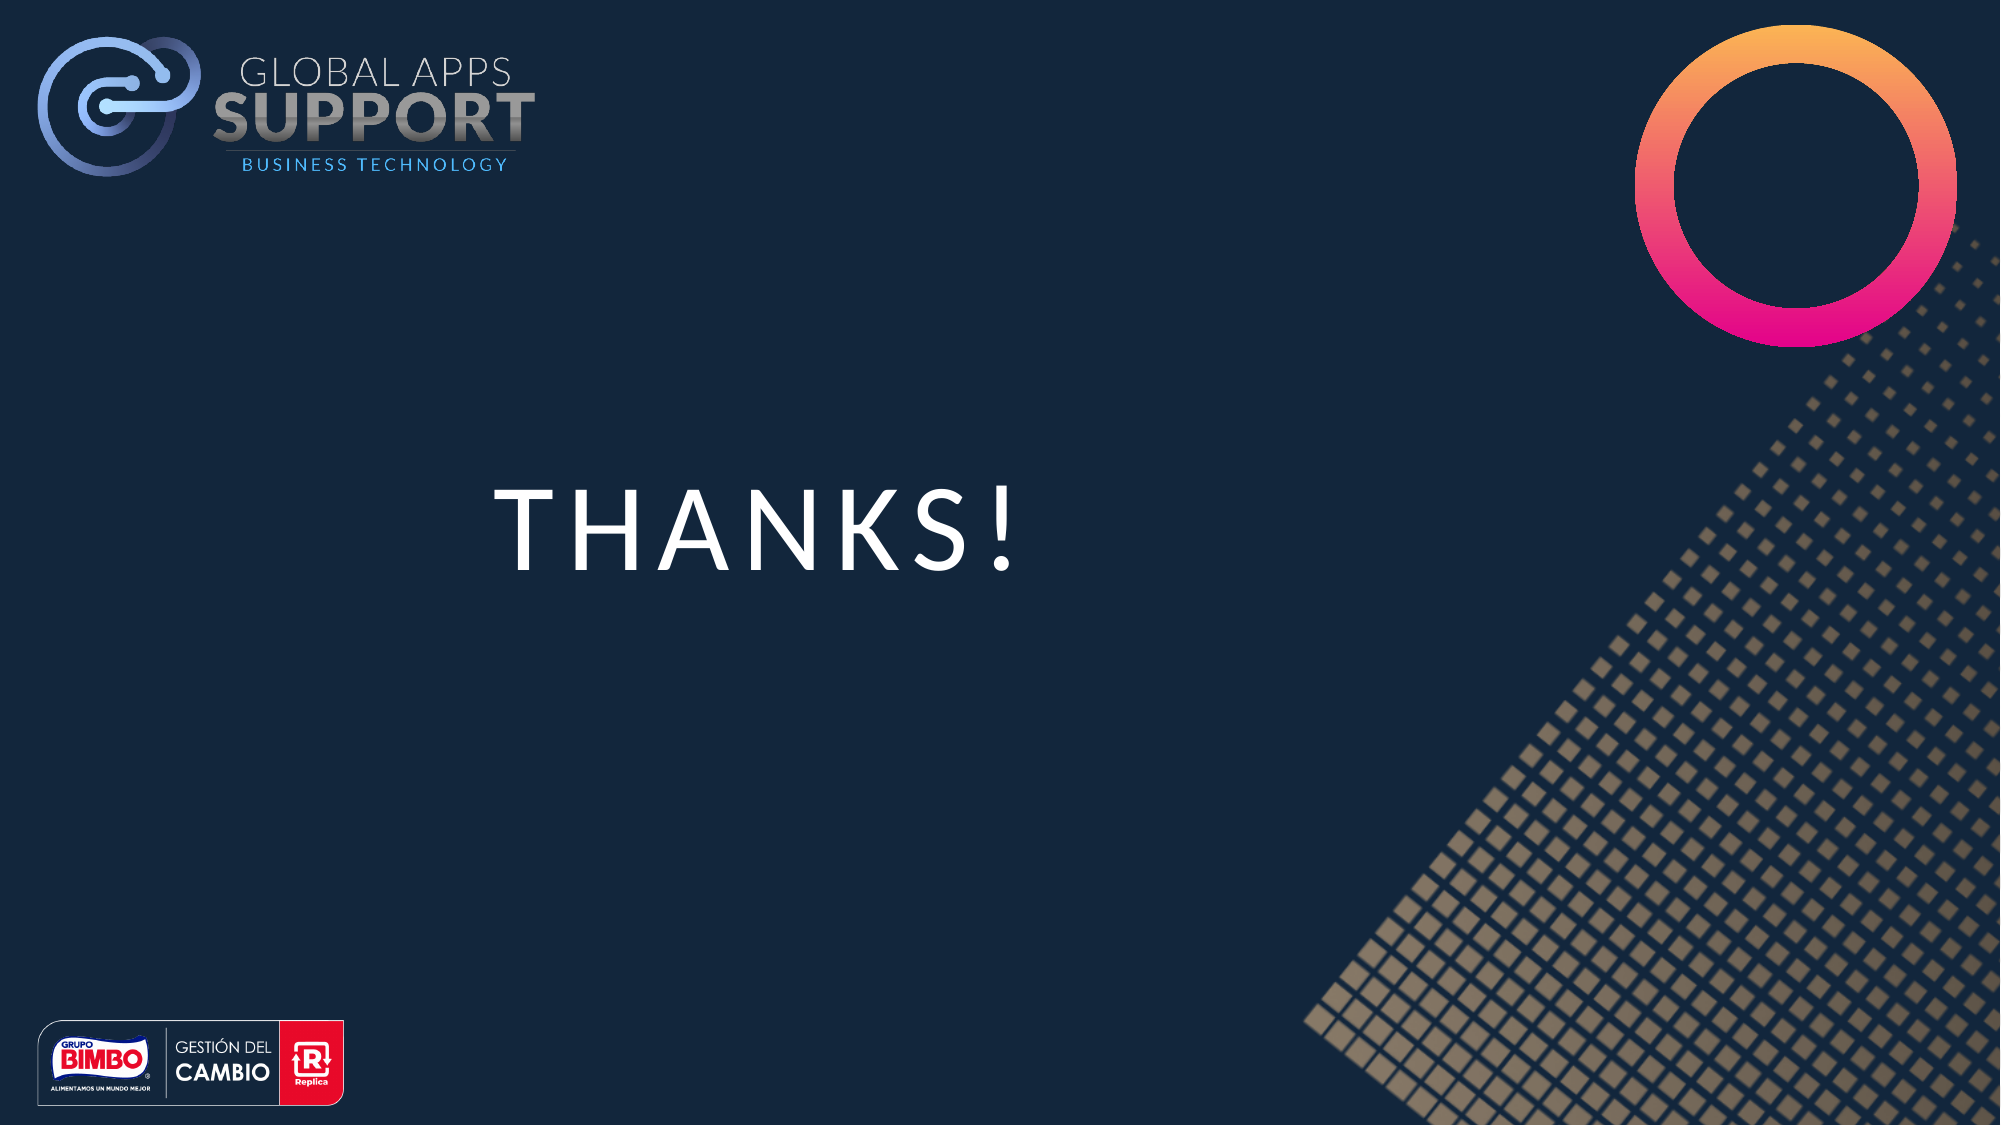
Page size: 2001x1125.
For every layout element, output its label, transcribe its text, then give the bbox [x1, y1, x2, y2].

picture [37, 36, 535, 177]
text_box THANKS! [479, 437, 1117, 603]
text_box [1634, 24, 1958, 348]
picture [37, 1020, 344, 1106]
